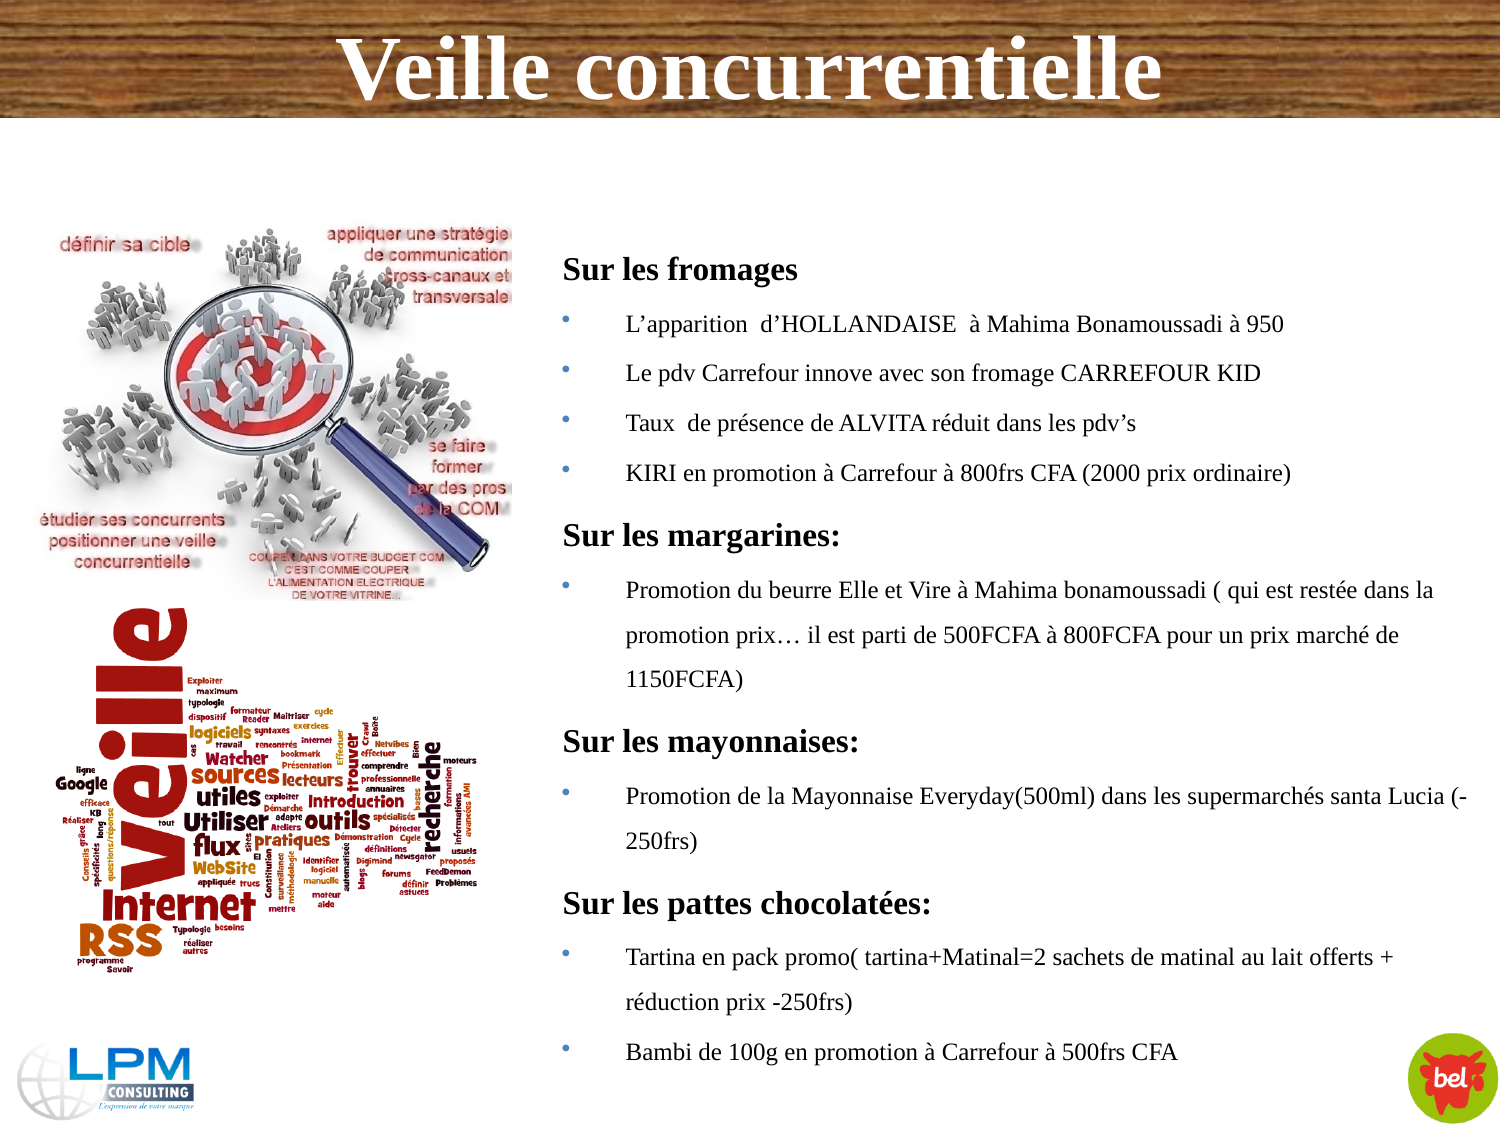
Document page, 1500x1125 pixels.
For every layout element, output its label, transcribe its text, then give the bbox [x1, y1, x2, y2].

picture [19, 606, 512, 980]
picture [0, 1030, 215, 1125]
text_box Veille concurrentielle [0, 0, 1500, 126]
text_box Sur les fromages L’apparition d’HOLLANDAISE à Mahima Bonamoussadi à 950 Le pdv Carrefour innove avec son fromage CARREFOUR KID Taux de présence de ALVITA réduit dans les pdv’s KIRI en promotion à Carrefour à 800frs CFA (2000 prix ordinaire) Sur les margarines: Promotion du beurre Elle et Vire à Mahima bonamoussadi ( qui est restée dans la promotion prix… il est parti de 500FCFA à 800FCFA pour un prix marché de 1150FCFA) Sur les mayonnaises: Promotion de la Mayonnaise Everyday(500ml) dans les supermarchés santa Lucia (-250frs) Sur les pattes chocolatées: Tartina en pack promo( tartina+Matinal=2 sachets de matinal au lait offerts + réduction prix -250frs) Bambi de 100g en promotion à Carrefour à 500frs CFA [537, 219, 1500, 1059]
picture [33, 219, 513, 601]
picture [1406, 1031, 1500, 1125]
